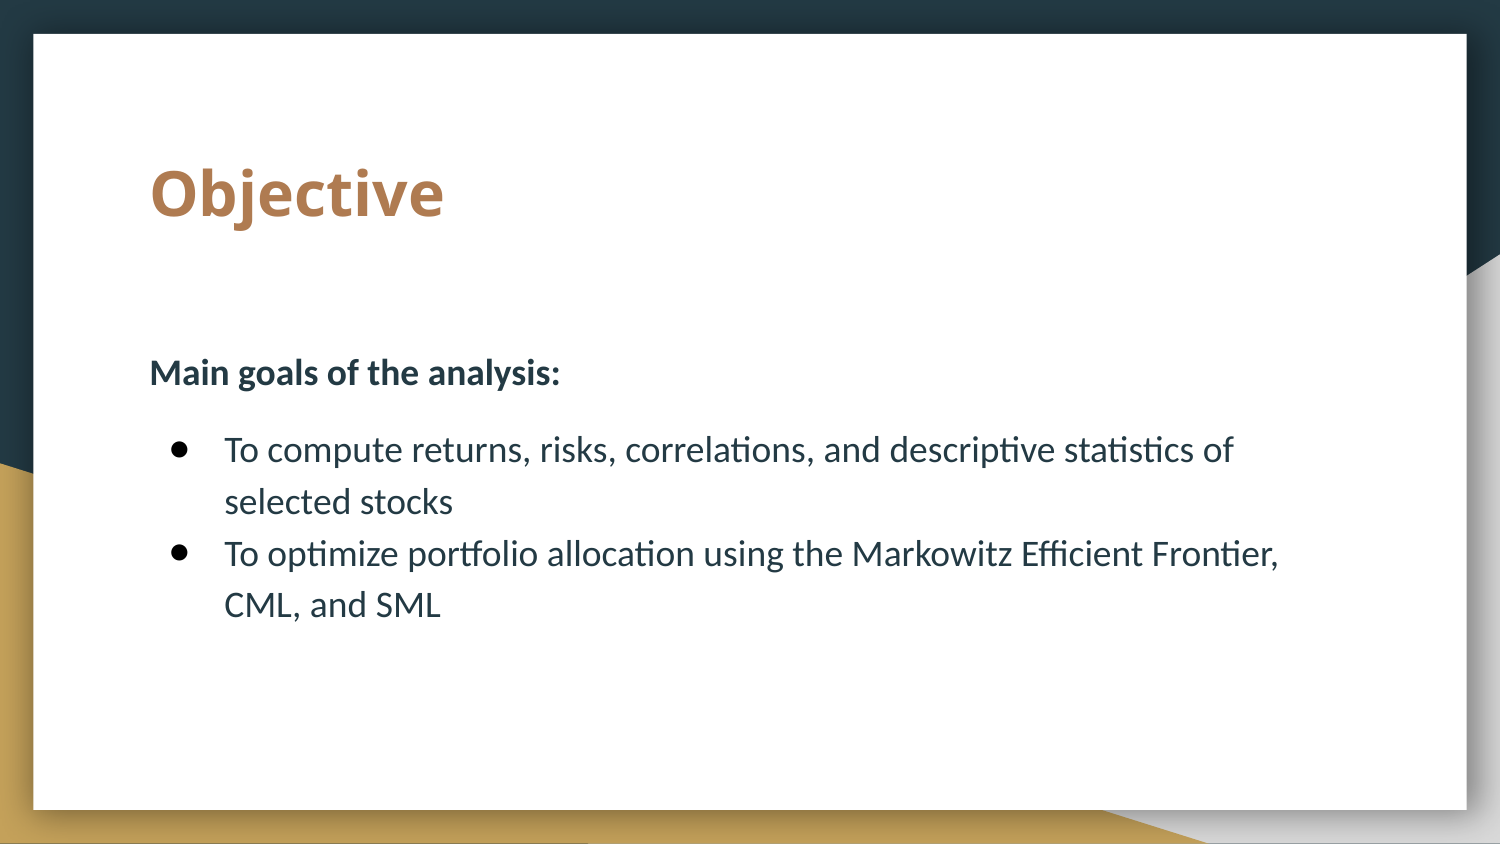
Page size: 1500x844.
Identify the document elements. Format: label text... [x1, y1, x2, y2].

title Objective [134, 138, 1366, 296]
list Main goals of the analysis: To compute returns, risks, correlations, and descriptive statistics of selected stocks To optimize portfolio allocation using the Markowitz Efficient Frontier, CML, and SML [134, 326, 1366, 729]
